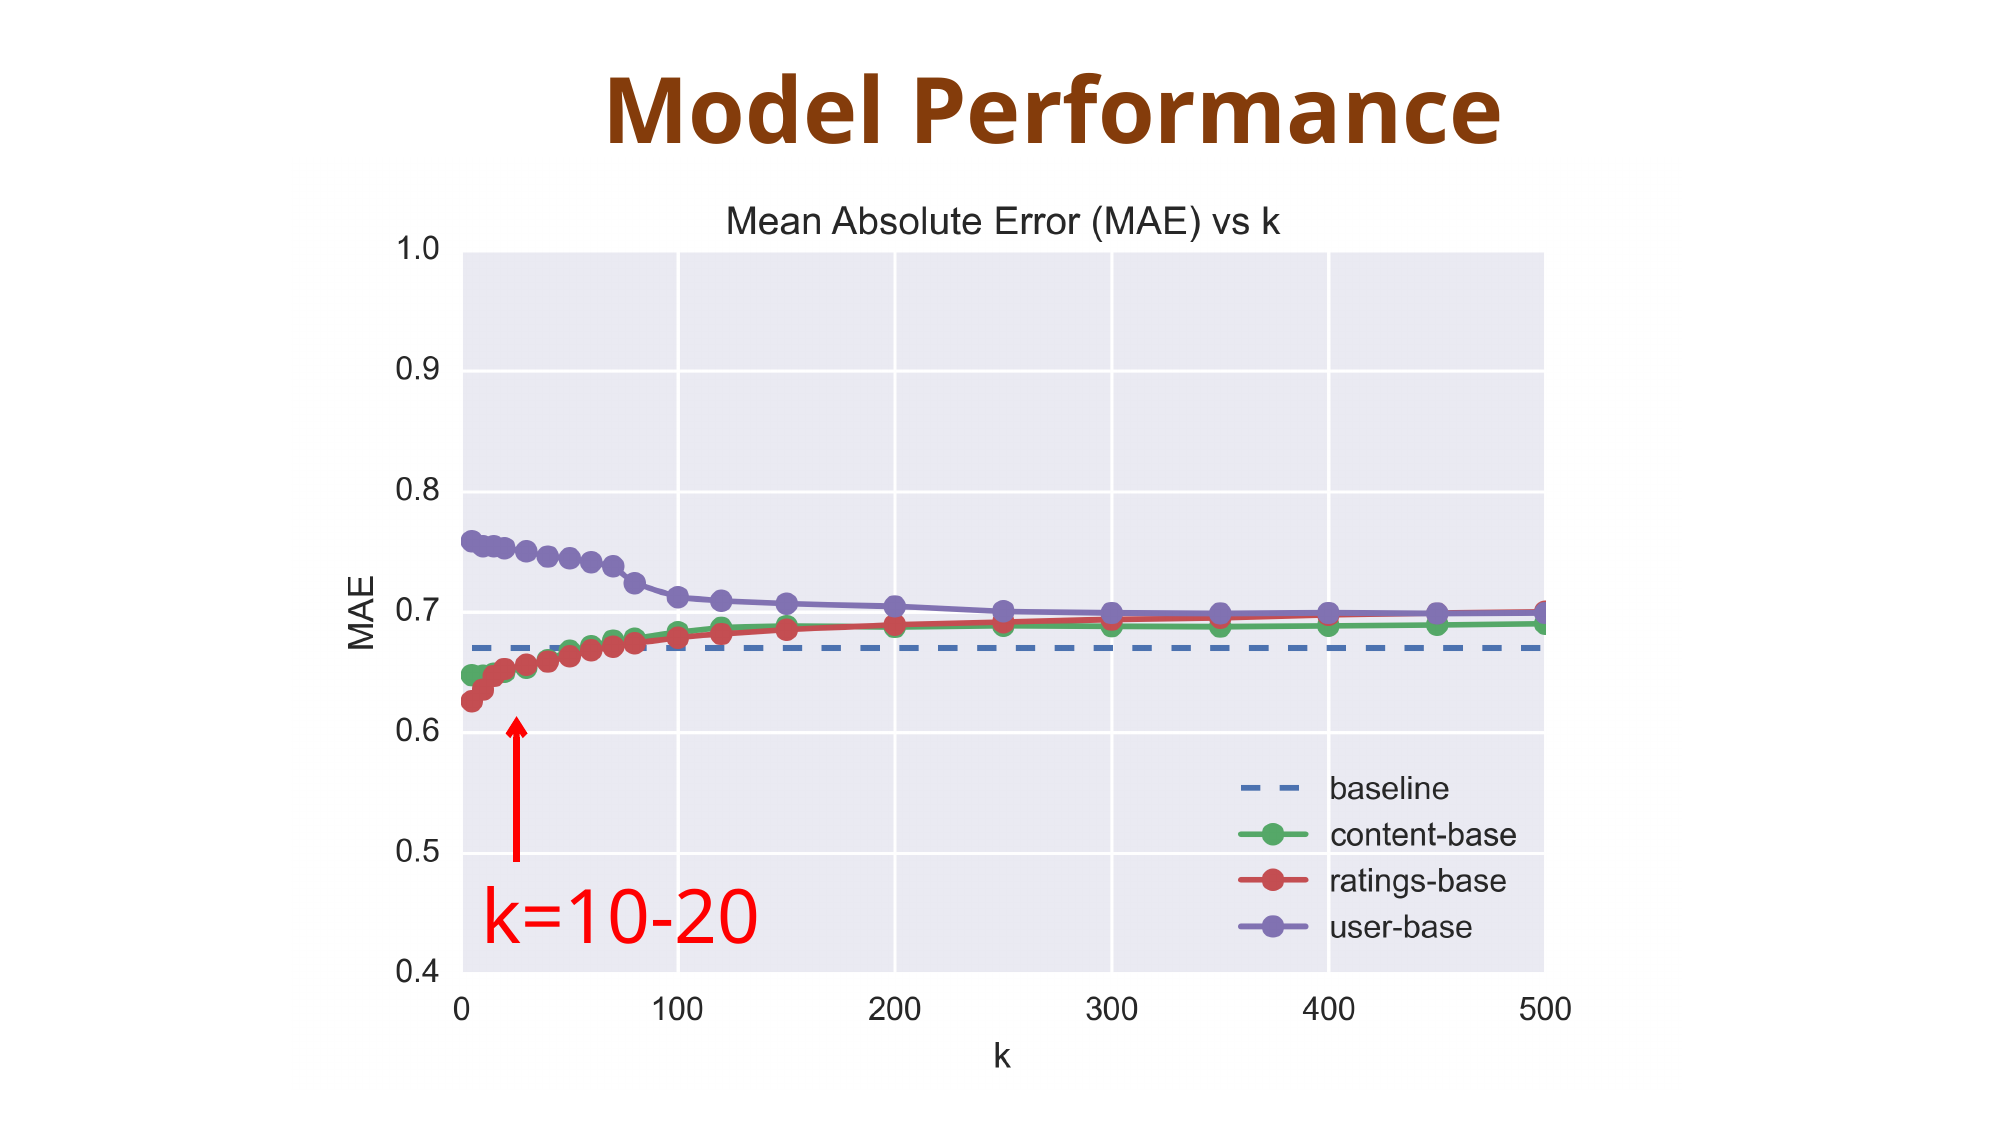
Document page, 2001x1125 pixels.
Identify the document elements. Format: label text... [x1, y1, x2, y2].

title Model Performance [587, 0, 2000, 231]
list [291, 157, 1681, 1090]
